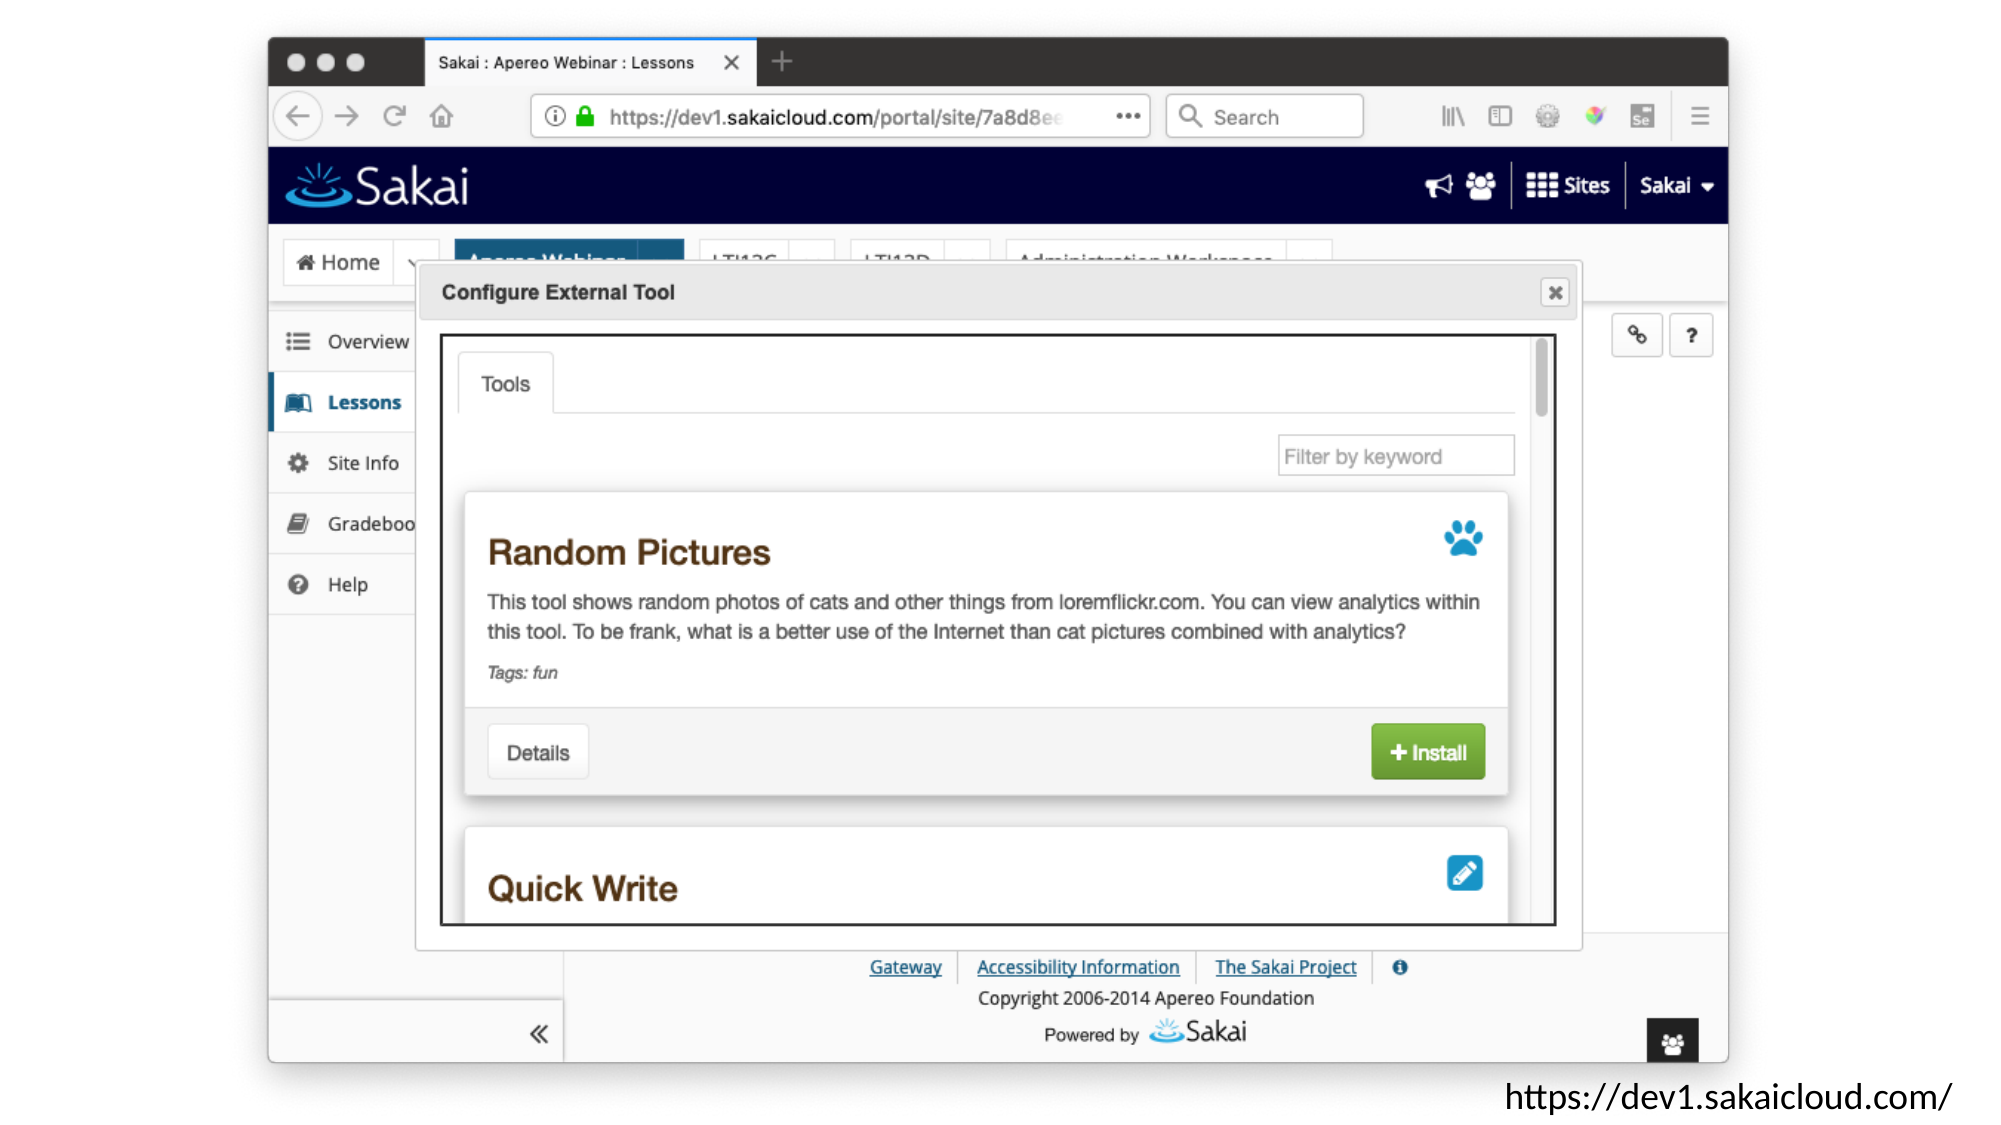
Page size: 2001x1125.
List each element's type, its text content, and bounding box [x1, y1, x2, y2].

picture [218, 0, 1779, 1125]
text_box https://dev1.sakaicloud.com/ [1779, 1064, 1969, 1125]
